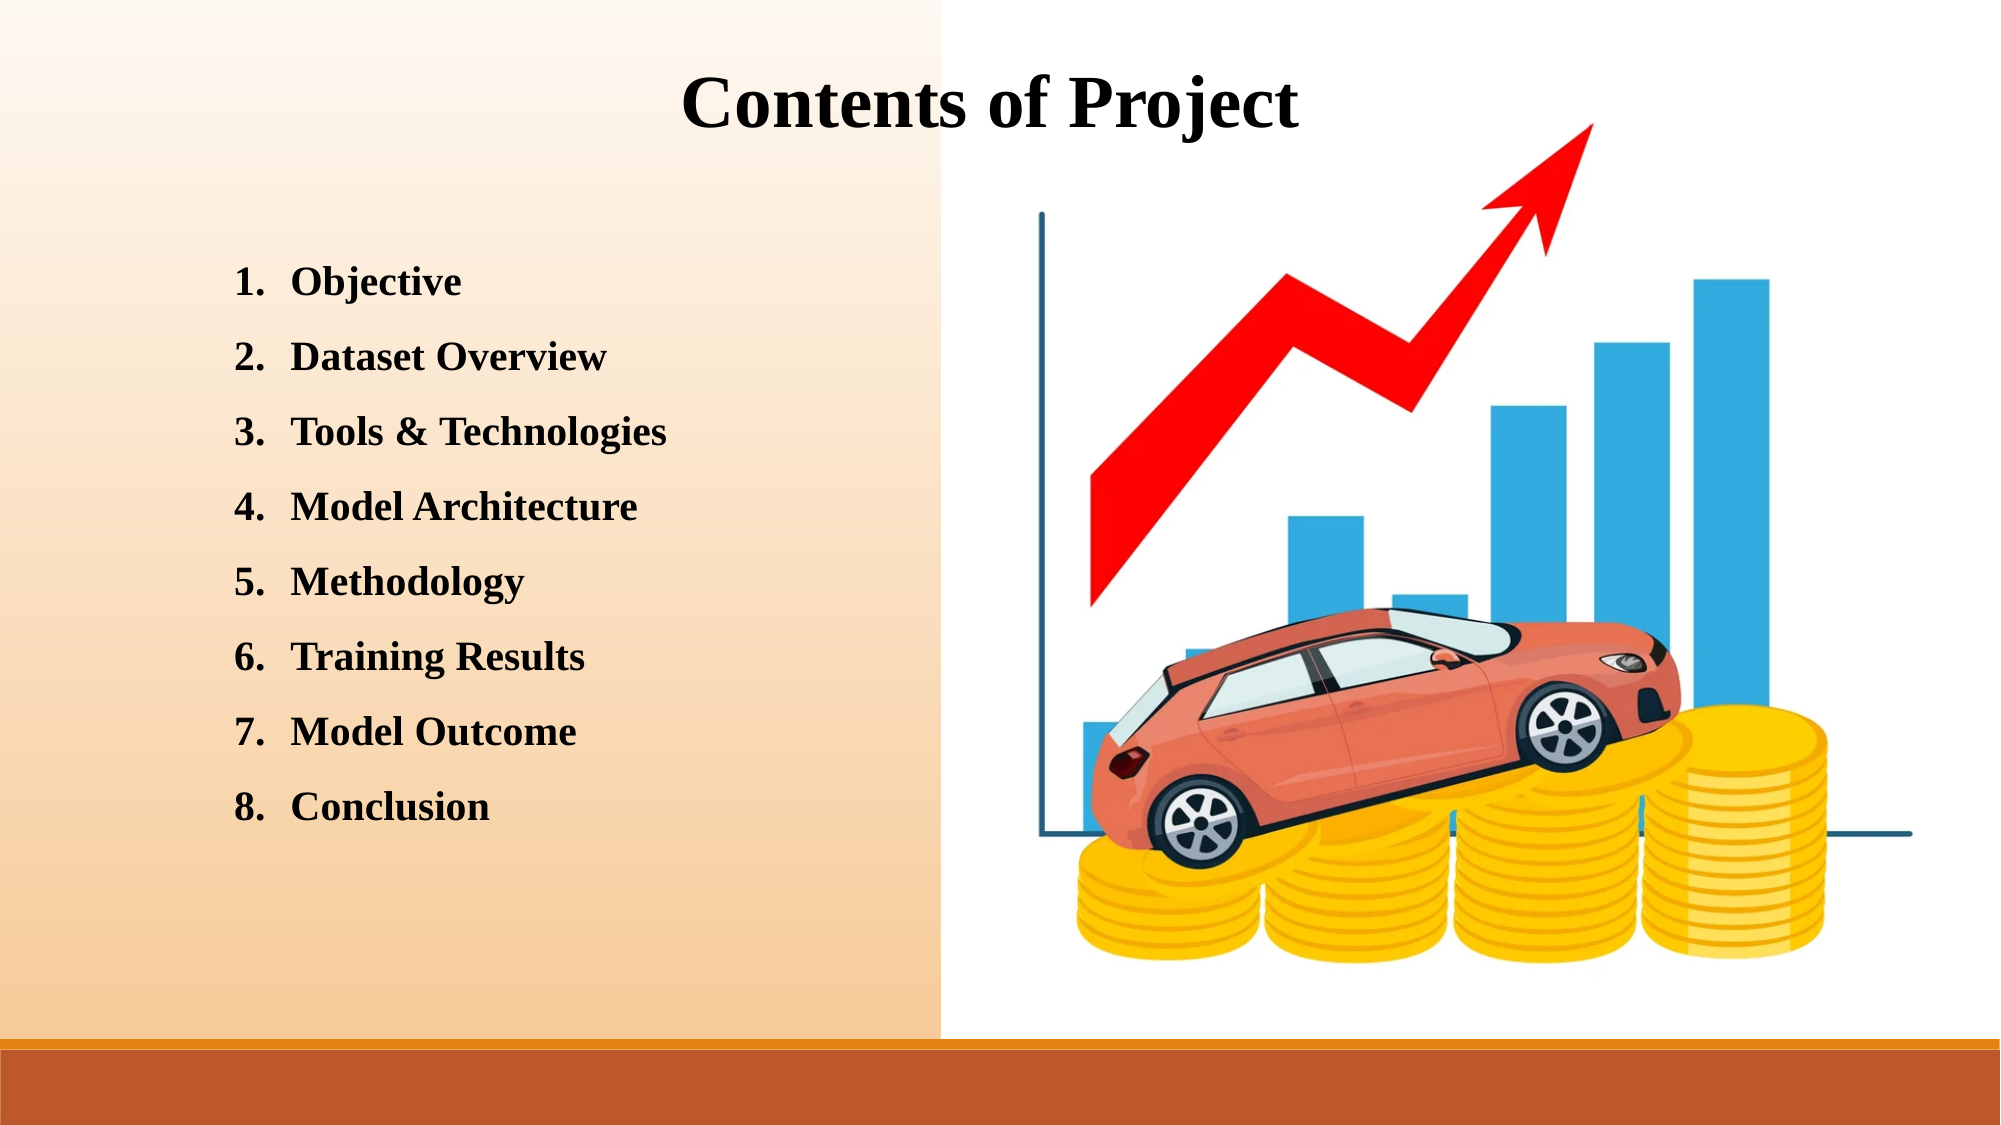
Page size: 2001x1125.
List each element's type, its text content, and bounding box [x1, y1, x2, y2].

text_box Objective Dataset Overview Tools & Technologies Model Architecture Methodology Training Results Model Outcome Conclusion [219, 221, 937, 837]
text_box Contents of Project [0, 0, 938, 150]
picture [940, 0, 2000, 1040]
